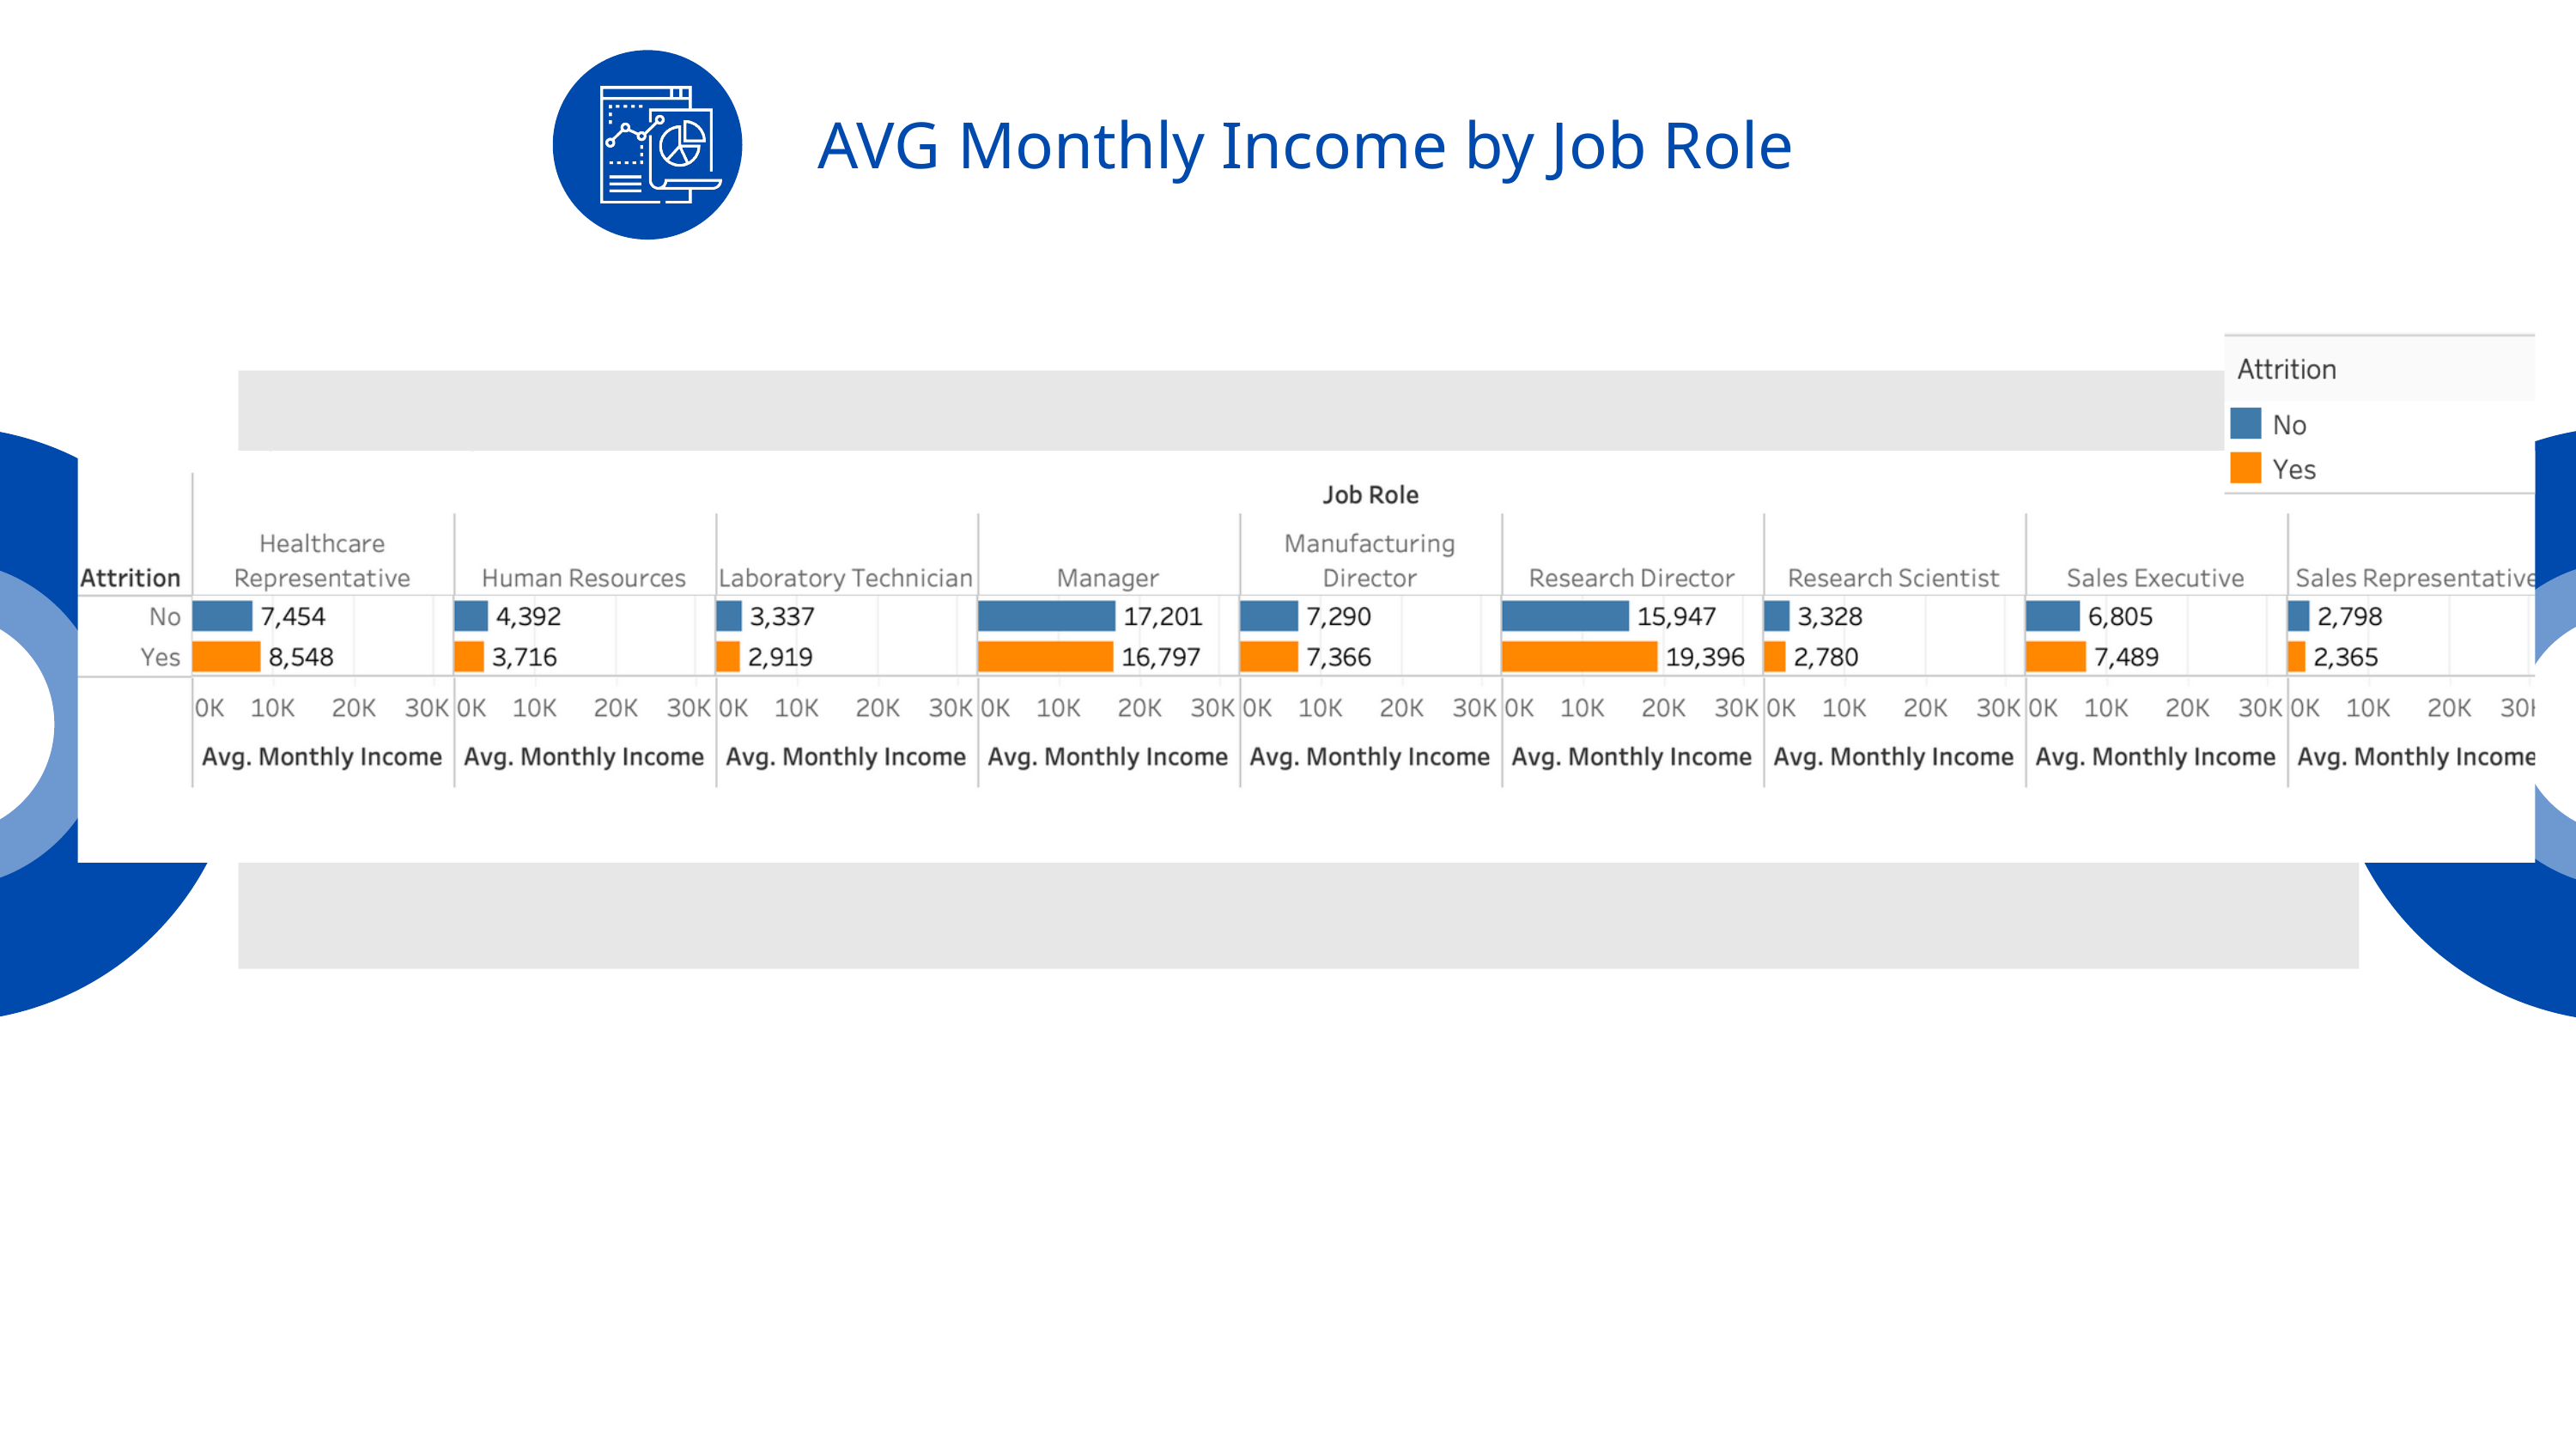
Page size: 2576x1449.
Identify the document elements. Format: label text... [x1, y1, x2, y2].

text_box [0, 493, 175, 955]
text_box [0, 571, 97, 877]
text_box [2475, 571, 2576, 877]
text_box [238, 370, 2360, 969]
text_box [2224, 332, 2536, 494]
text_box [2366, 494, 2394, 863]
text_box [552, 50, 743, 240]
text_box [77, 451, 232, 863]
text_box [2397, 493, 2576, 955]
text_box AVG Monthly Income by Job Role [746, 92, 1997, 182]
